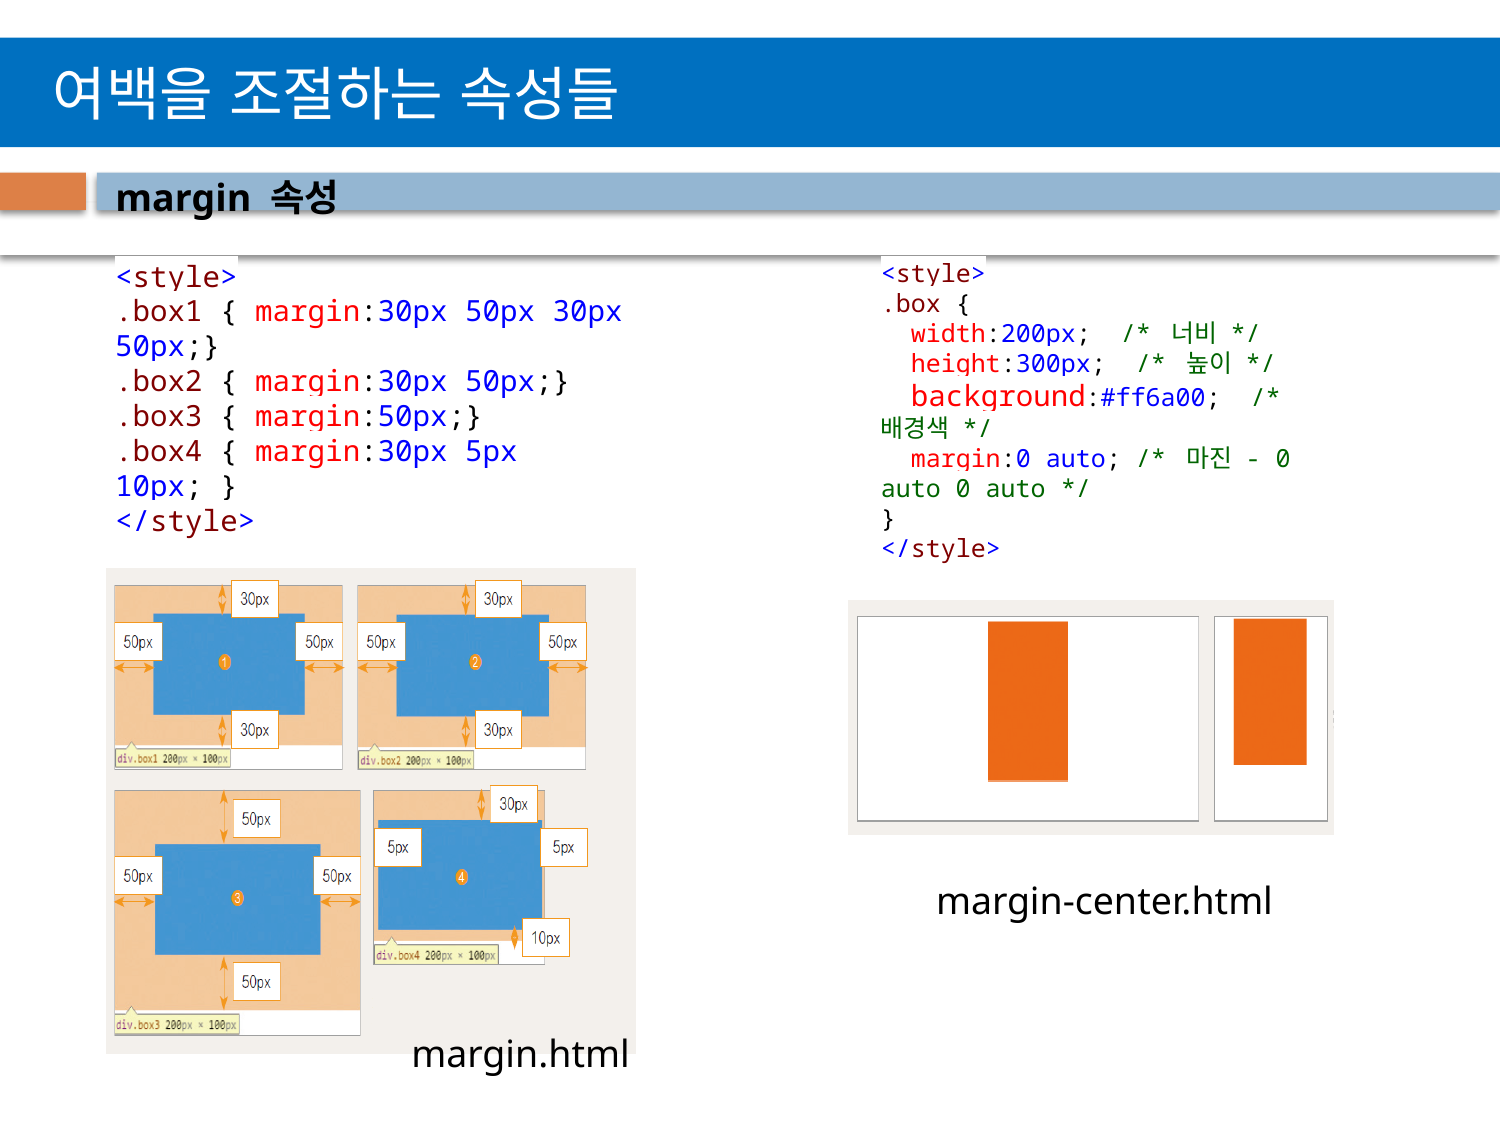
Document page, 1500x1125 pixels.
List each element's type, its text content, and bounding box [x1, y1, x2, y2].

text_box <style> .box { width:200px; /* 너비 */ height:300px; /* 높이 */ background:#ff6a00; /* 배경색 */ margin:0 auto; /* 마진 - 0 auto 0 auto */ } </style> [865, 250, 1333, 570]
picture [105, 568, 636, 1054]
text_box <style> .box1 { margin:30px 50px 30px 50px;} .box2 { margin:30px 50px;} .box3 { margin:50px;} .box4 { margin:30px 5px 10px; } </style> [100, 250, 668, 545]
picture [847, 600, 1334, 835]
text_box margin-center.html [921, 869, 1289, 930]
text_box margin 속성 [100, 166, 585, 227]
text_box margin.html [396, 1022, 645, 1083]
title 여백을 조절하는 속성들 [37, 37, 1157, 148]
